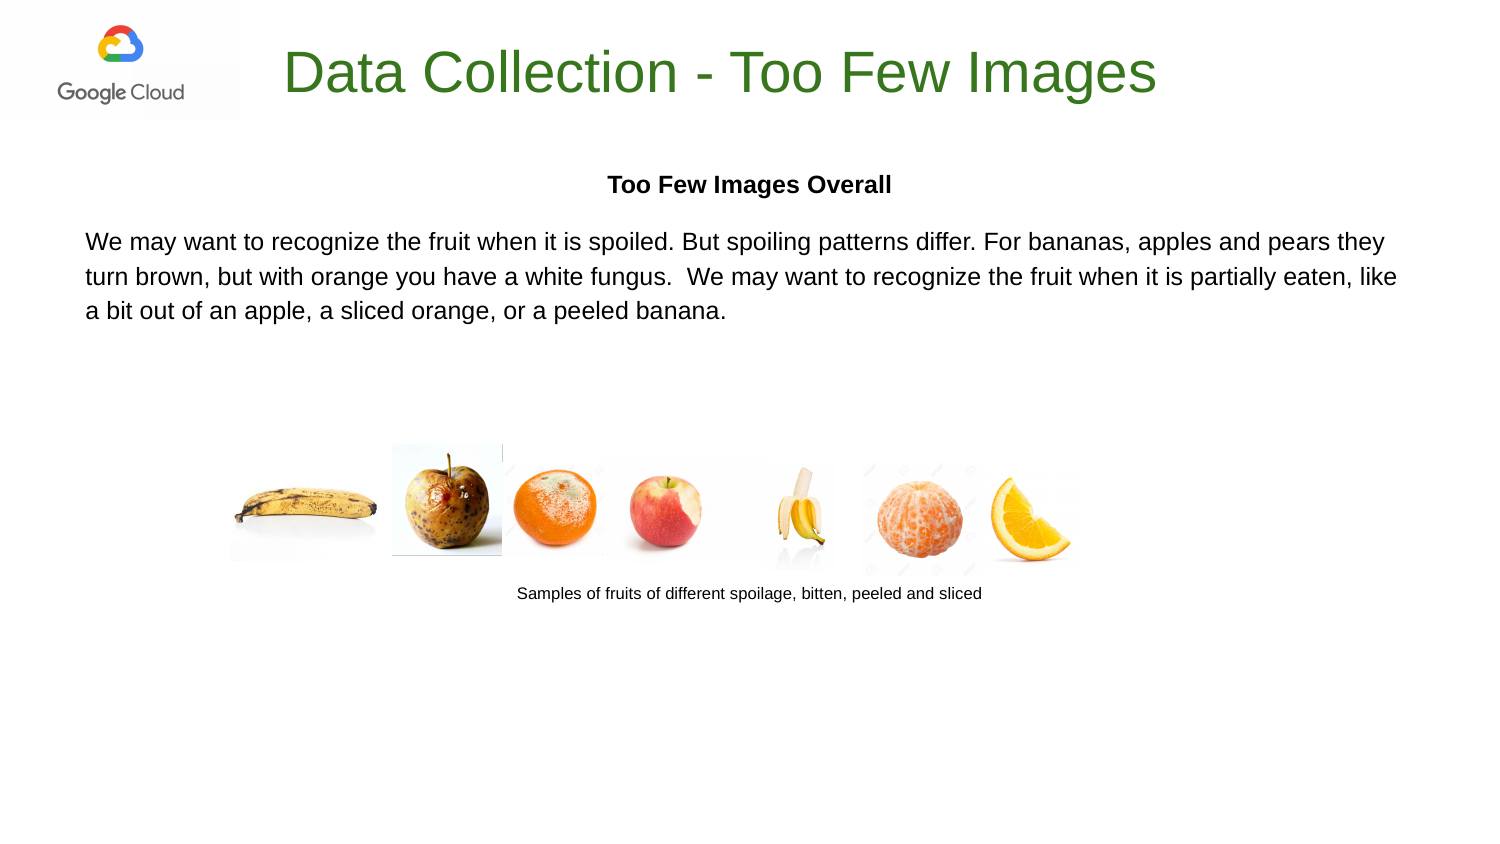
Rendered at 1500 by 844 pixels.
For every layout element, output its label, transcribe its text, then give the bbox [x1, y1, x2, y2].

text_box Too Few Images Overall We may want to recognize the fruit when it is spoiled. But spoiling patterns differ. For bananas, apples and pears they turn brown, but with orange you have a white fungus. We may want to recognize the fruit when it is partially eaten, like a bit out of an apple, a sliced orange, or a peeled banana. Samples of fruits of different spoilage, bitten, peeled and sliced [70, 149, 1430, 806]
picture [0, 0, 241, 121]
subtitle Data Collection - Too Few Images [22, 19, 1420, 150]
picture [861, 461, 1084, 578]
picture [229, 457, 384, 561]
picture [392, 444, 836, 572]
